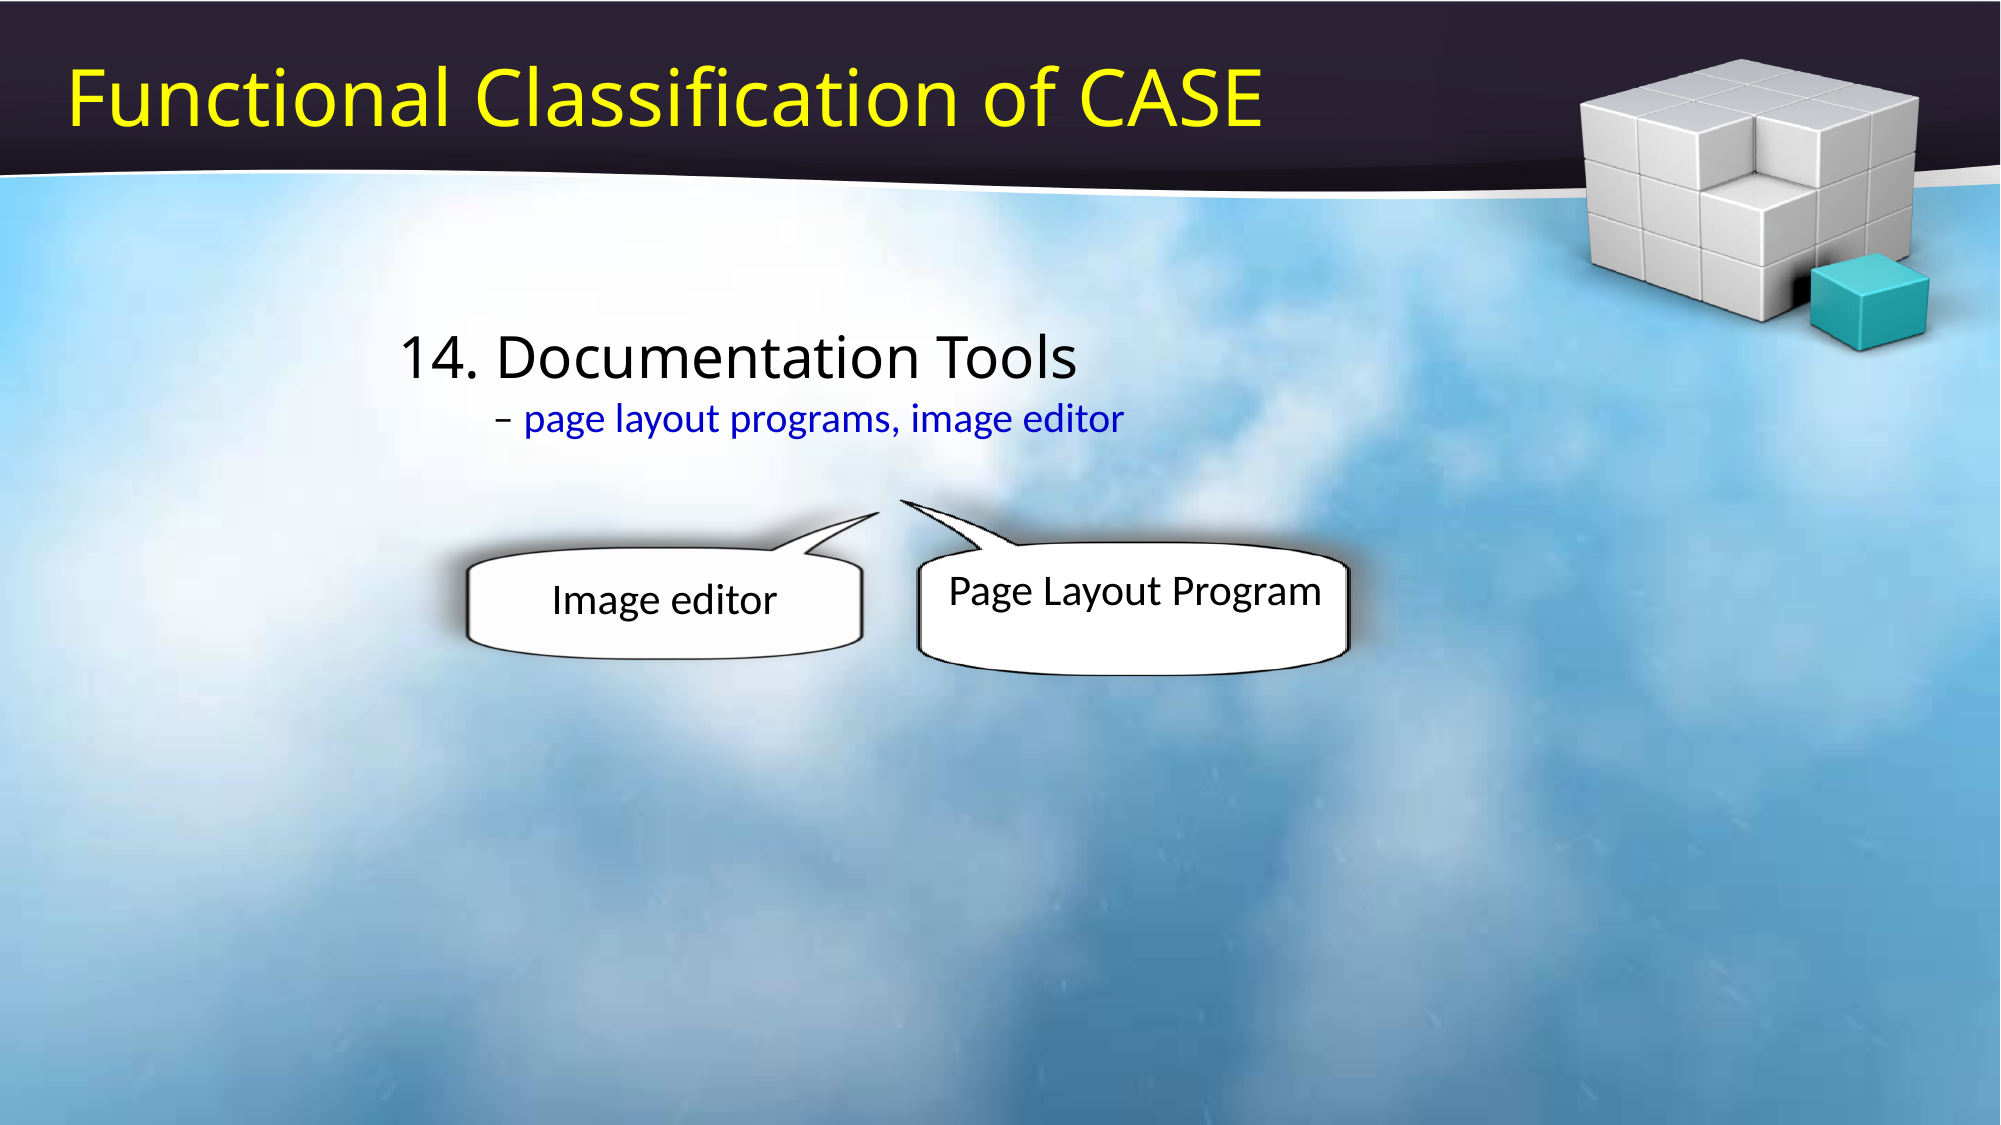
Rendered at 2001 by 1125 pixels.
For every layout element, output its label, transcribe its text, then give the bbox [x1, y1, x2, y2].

title Functional Classification of CASE [50, 0, 1584, 190]
text_box 14. Documentation Tools – page layout programs, image editor [383, 313, 1369, 448]
picture [0, 0, 2001, 1125]
